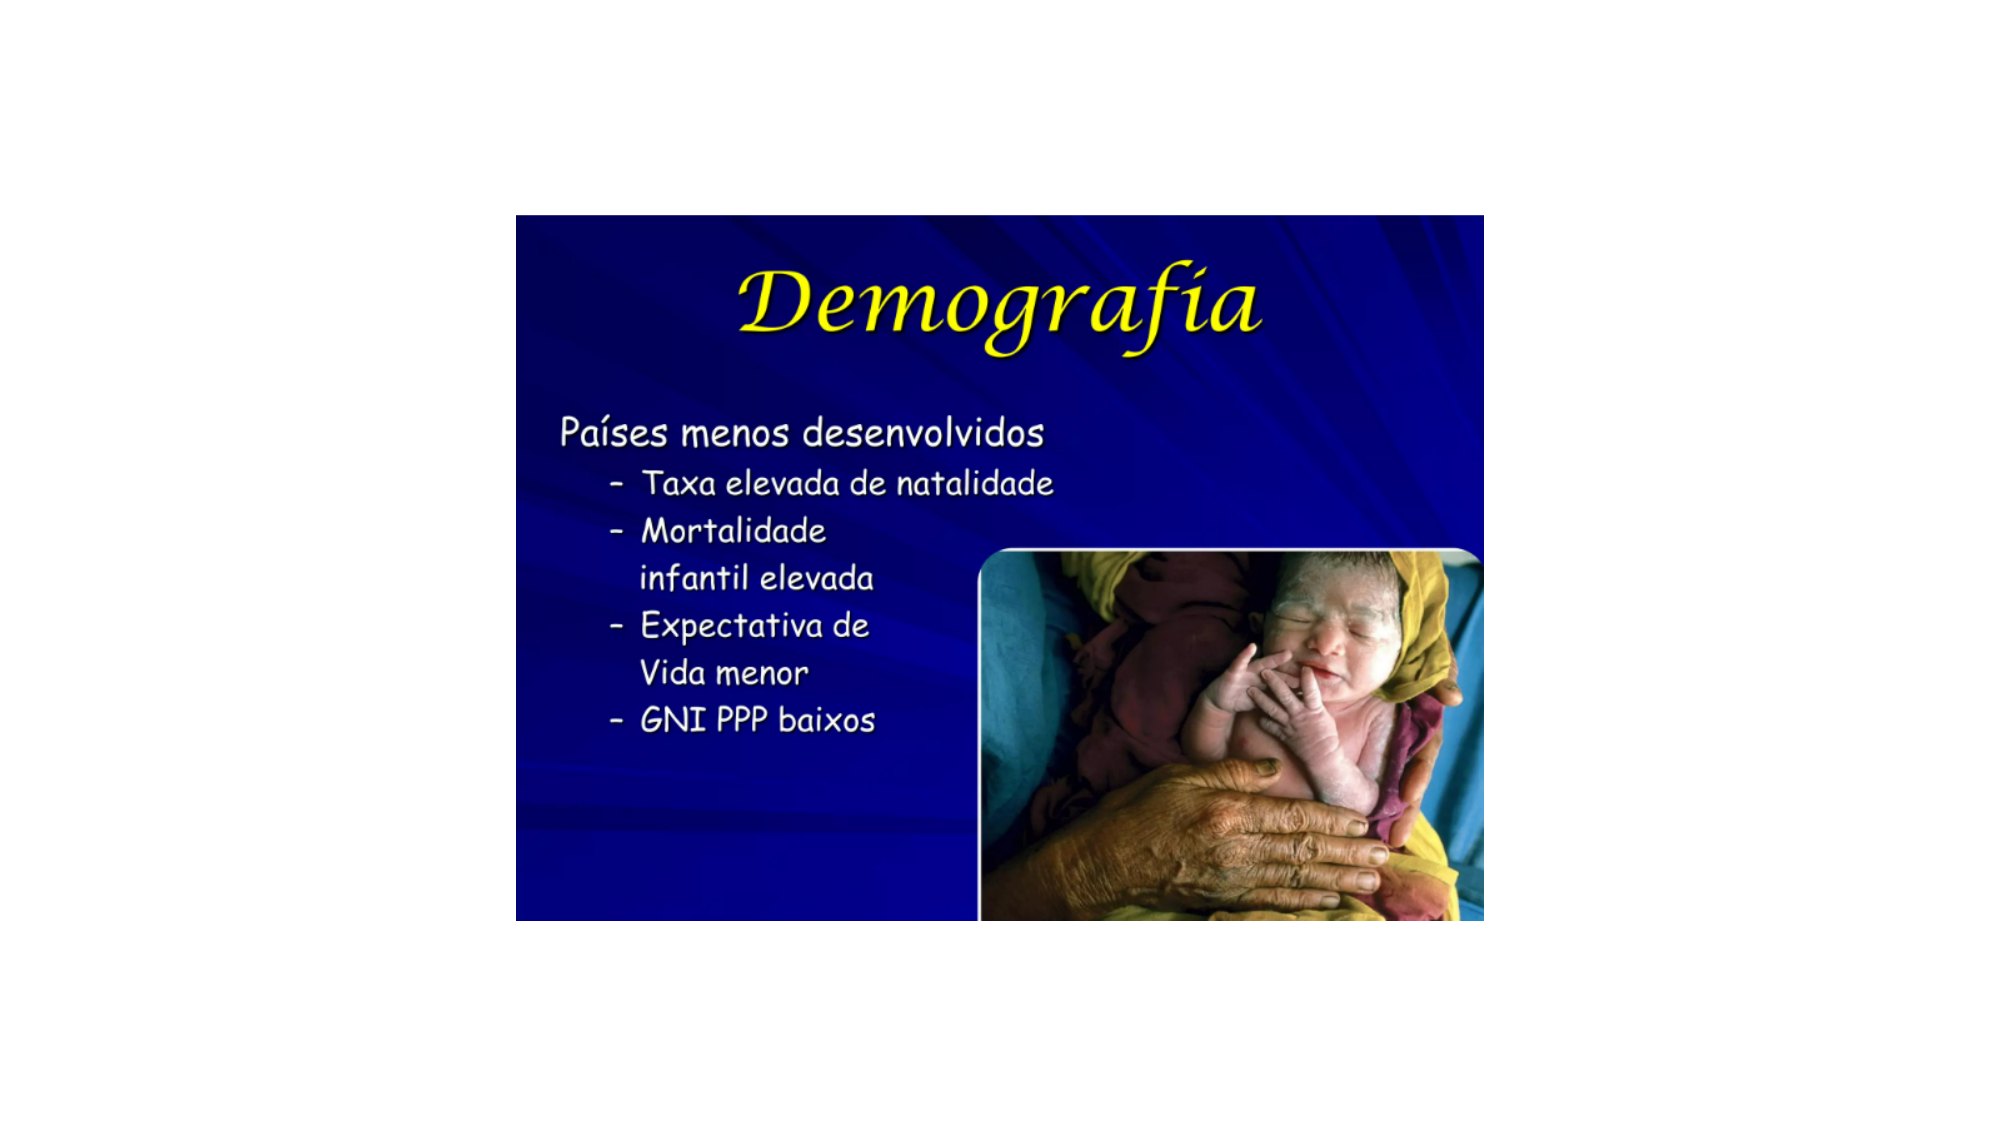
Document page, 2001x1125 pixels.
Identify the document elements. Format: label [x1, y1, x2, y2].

picture [516, 204, 1484, 921]
